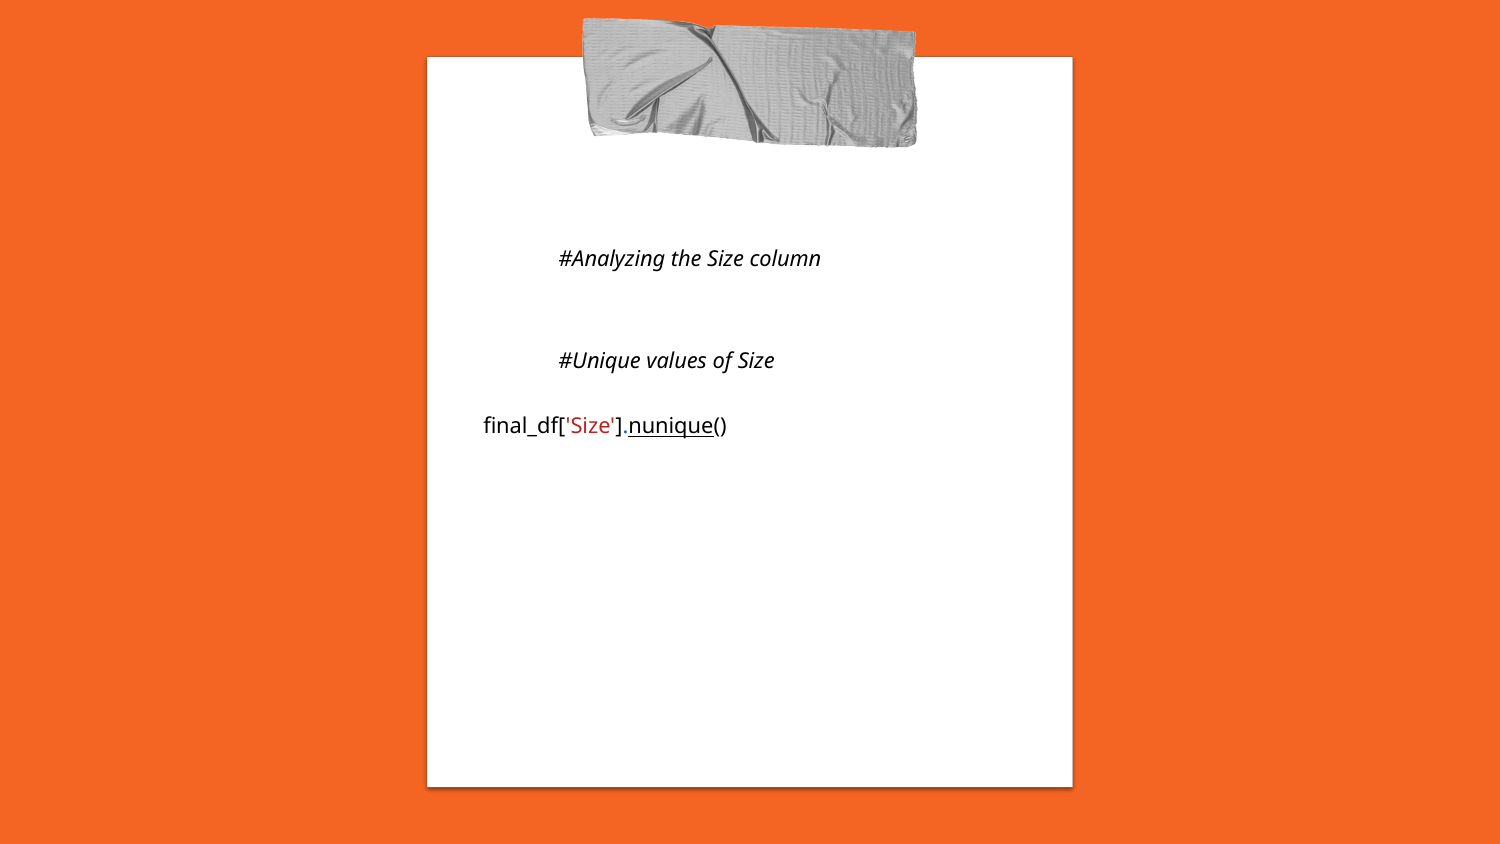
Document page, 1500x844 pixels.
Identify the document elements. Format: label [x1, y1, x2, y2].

picture [400, 16, 1100, 818]
